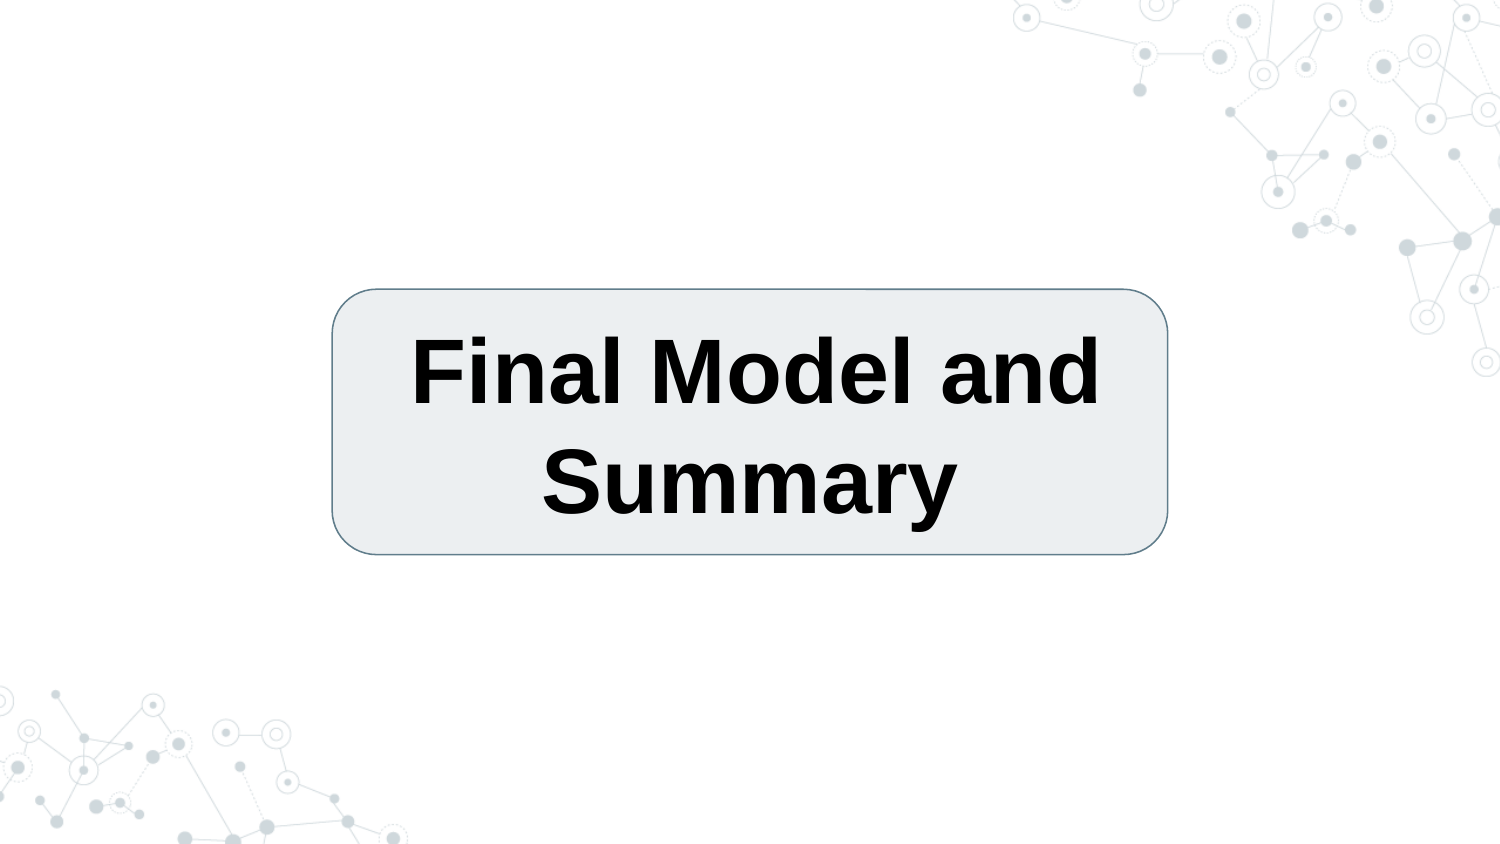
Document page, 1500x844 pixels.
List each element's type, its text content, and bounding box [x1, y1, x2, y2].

text_box Final Model and Summary [332, 289, 1168, 555]
picture [0, 0, 1500, 844]
